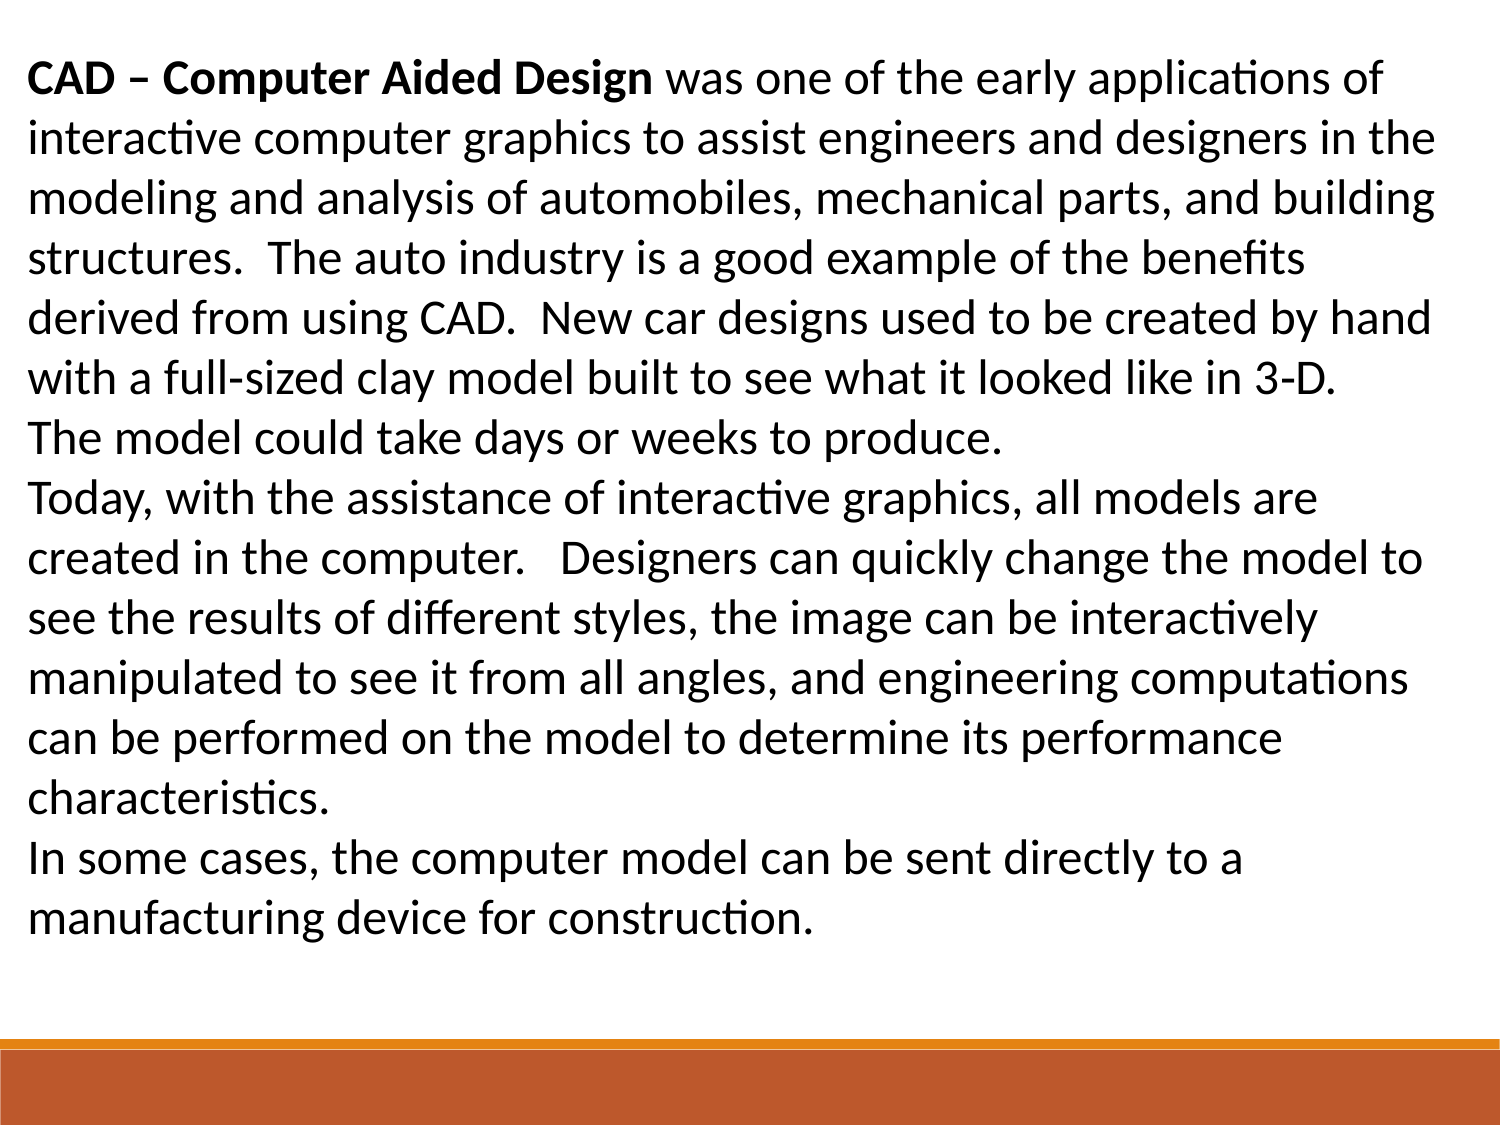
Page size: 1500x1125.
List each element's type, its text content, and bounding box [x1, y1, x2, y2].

text_box CAD – Computer Aided Design was one of the early applications of interactive computer graphics to assist engineers and designers in the modeling and analysis of automobiles, mechanical parts, and building structures. The auto industry is a good example of the benefits derived from using CAD. New car designs used to be created by hand with a full‐sized clay model built to see what it looked like in 3‐D. The model could take days or weeks to produce. Today, with the assistance of interactive graphics, all models are created in the computer. Designers can quickly change the model to see the results of different styles, the image can be interactively manipulated to see it from all angles, and engineering computations can be performed on the model to determine its performance characteristics. In some cases, the computer model can be sent directly to a manufacturing device for construction. [12, 37, 1475, 953]
